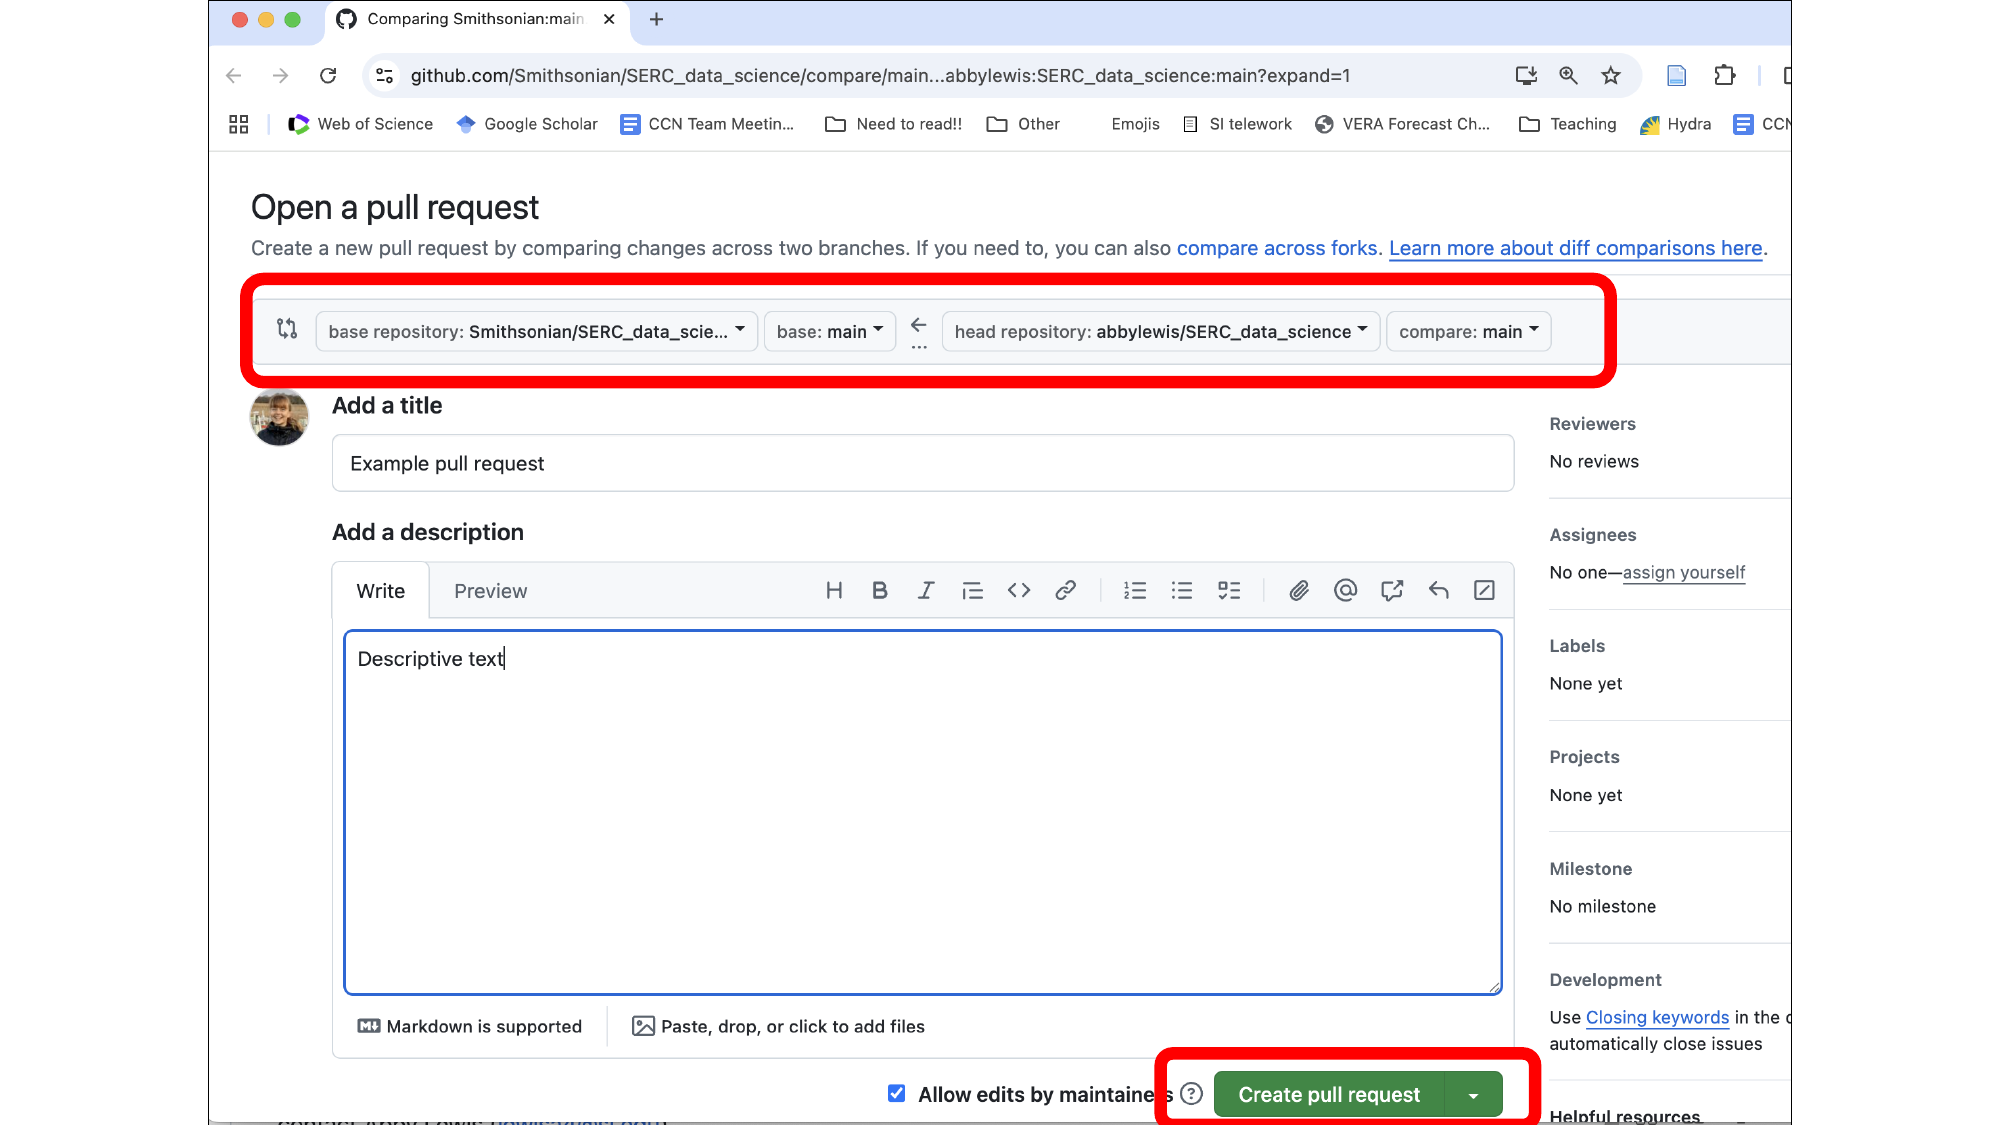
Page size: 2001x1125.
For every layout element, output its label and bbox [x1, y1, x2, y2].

list [208, 0, 1792, 1125]
